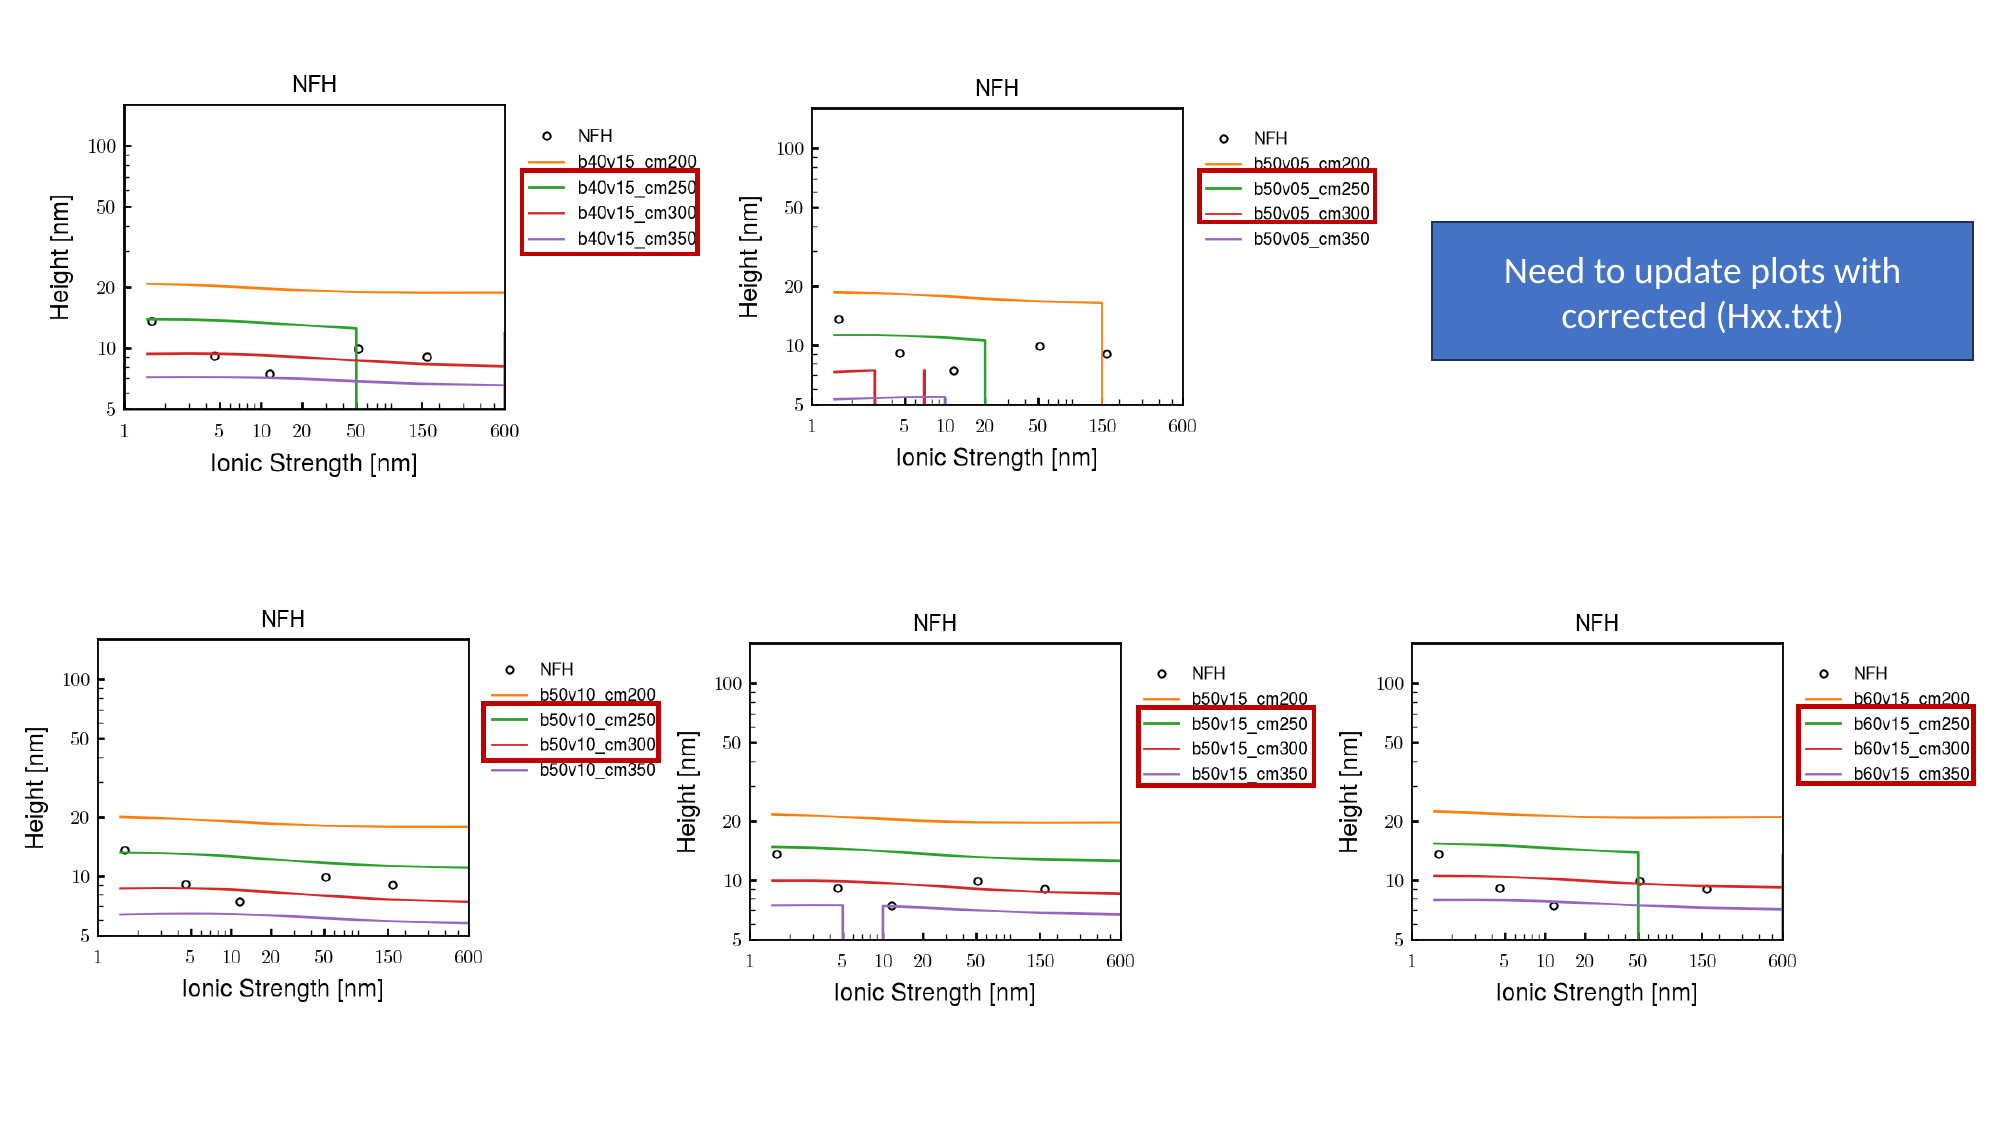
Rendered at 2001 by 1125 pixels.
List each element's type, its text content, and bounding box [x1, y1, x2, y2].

text_box Need to update plots with corrected (Hxx.txt) [1431, 221, 1974, 361]
picture [17, 601, 1322, 1014]
picture [1331, 605, 1984, 1014]
picture [731, 70, 1384, 479]
picture [44, 70, 698, 479]
